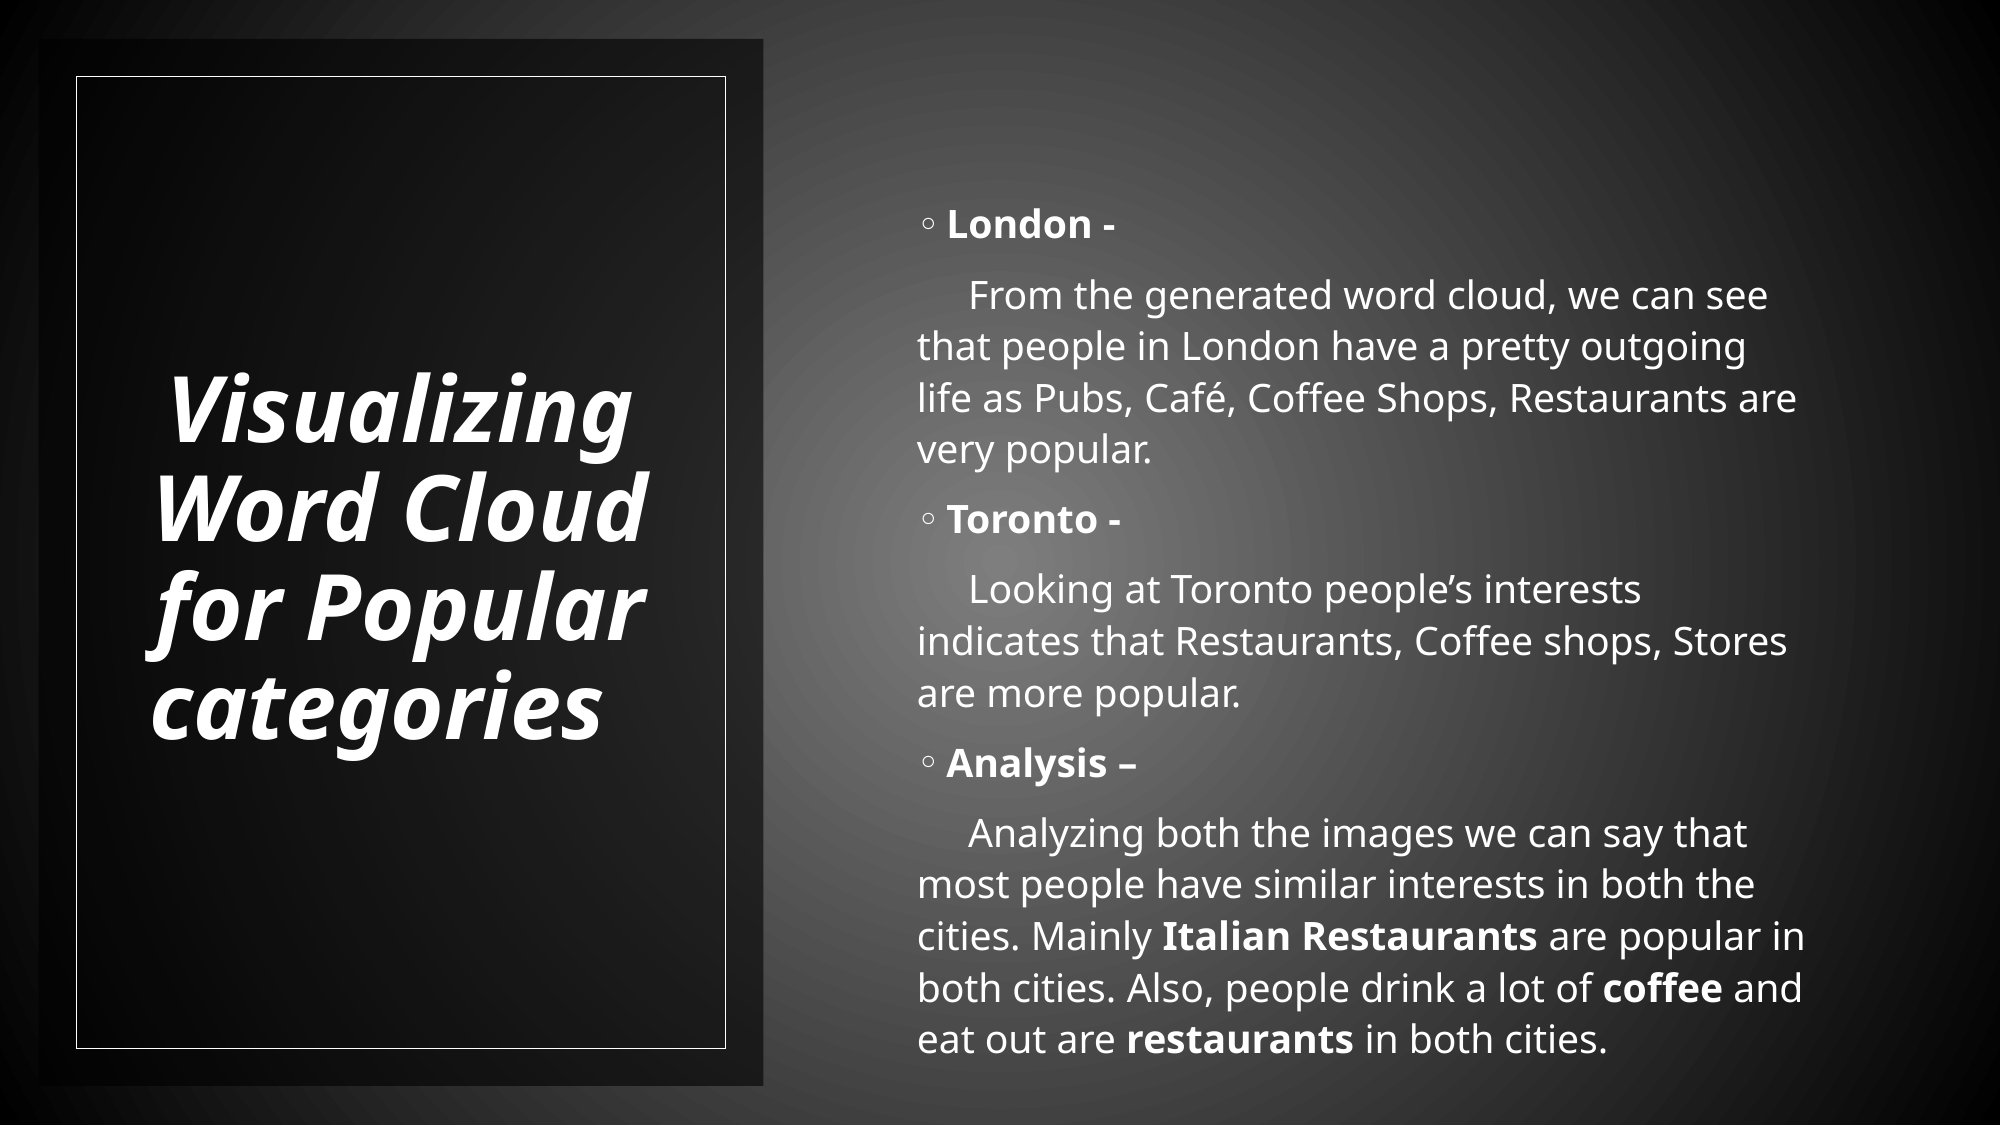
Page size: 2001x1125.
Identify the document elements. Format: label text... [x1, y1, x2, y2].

title Visualizing Word Cloud for Popular categories [110, 143, 692, 980]
text_box [0, 0, 2000, 1125]
text_box [76, 76, 726, 1049]
text_box [38, 38, 764, 1086]
list London - From the generated word cloud, we can see that people in London have a pretty outgoing life as Pubs, Café, Coffee Shops, Restaurants are very popular. Toronto - Looking at Toronto people’s interests indicates that Restaurants, Coffee shops, Stores are more popular. Analysis – Analyzing both the images we can say that most people have similar interests in both the cities. Mainly Italian Restaurants are popular in both cities. Also, people drink a lot of coffee and eat out are restaurants in both cities. [901, 187, 1829, 1086]
